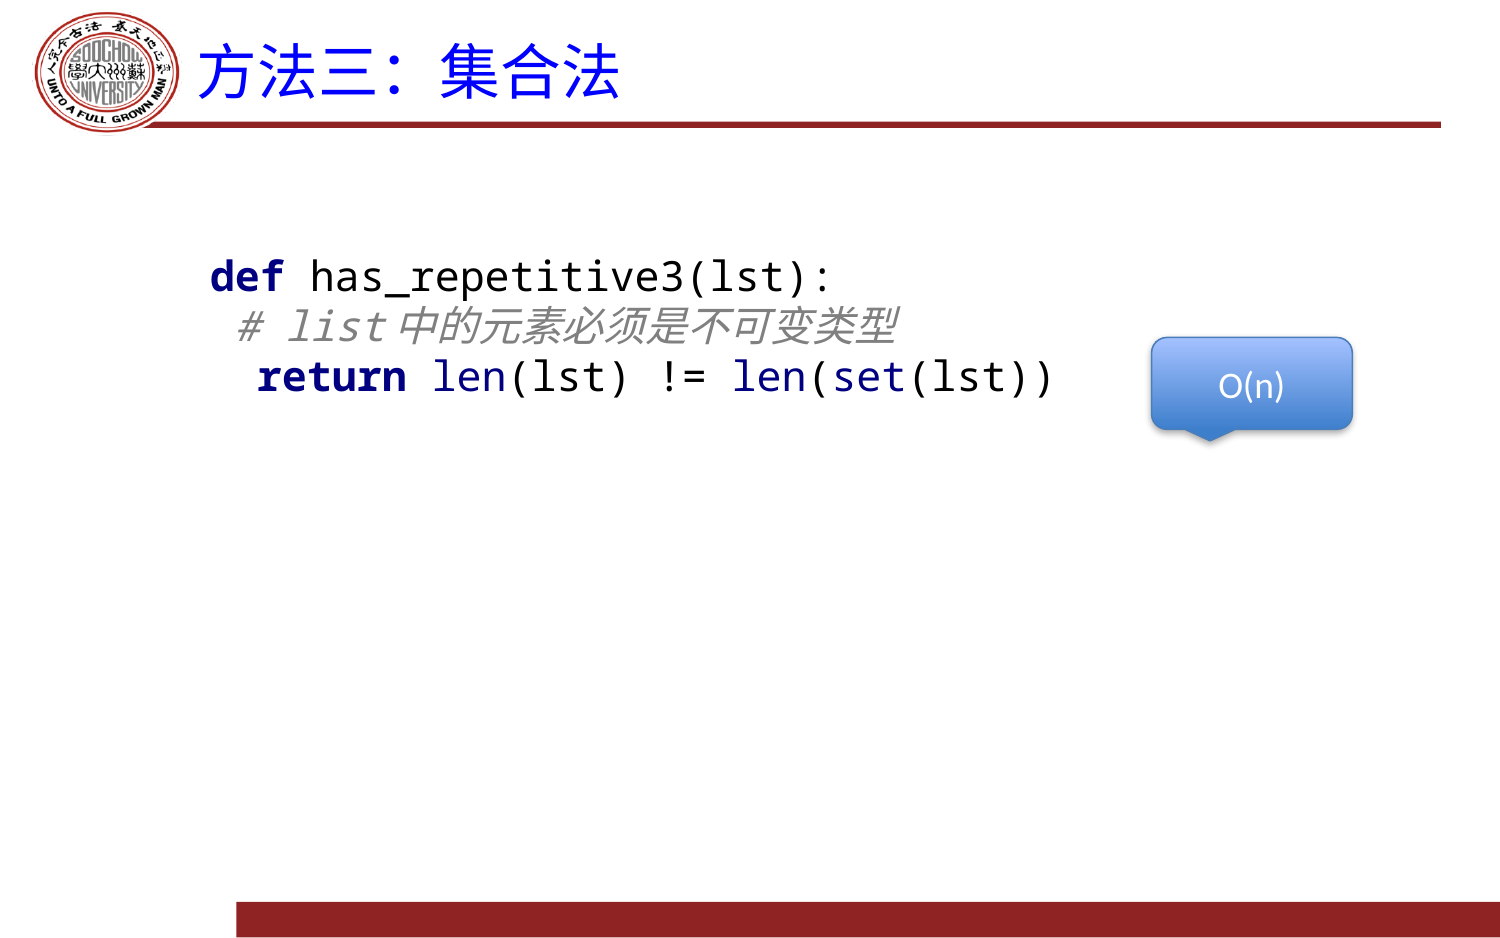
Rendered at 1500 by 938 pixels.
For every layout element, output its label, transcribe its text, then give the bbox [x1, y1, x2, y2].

title 方法三：集合法 [181, 25, 1441, 115]
picture [30, 8, 184, 136]
text_box def has_repetitive3(lst): # list中的元素必须是不可变类型 return len(lst) != len(set(lst)) [194, 242, 1235, 408]
text_box O(n) [1150, 336, 1354, 442]
